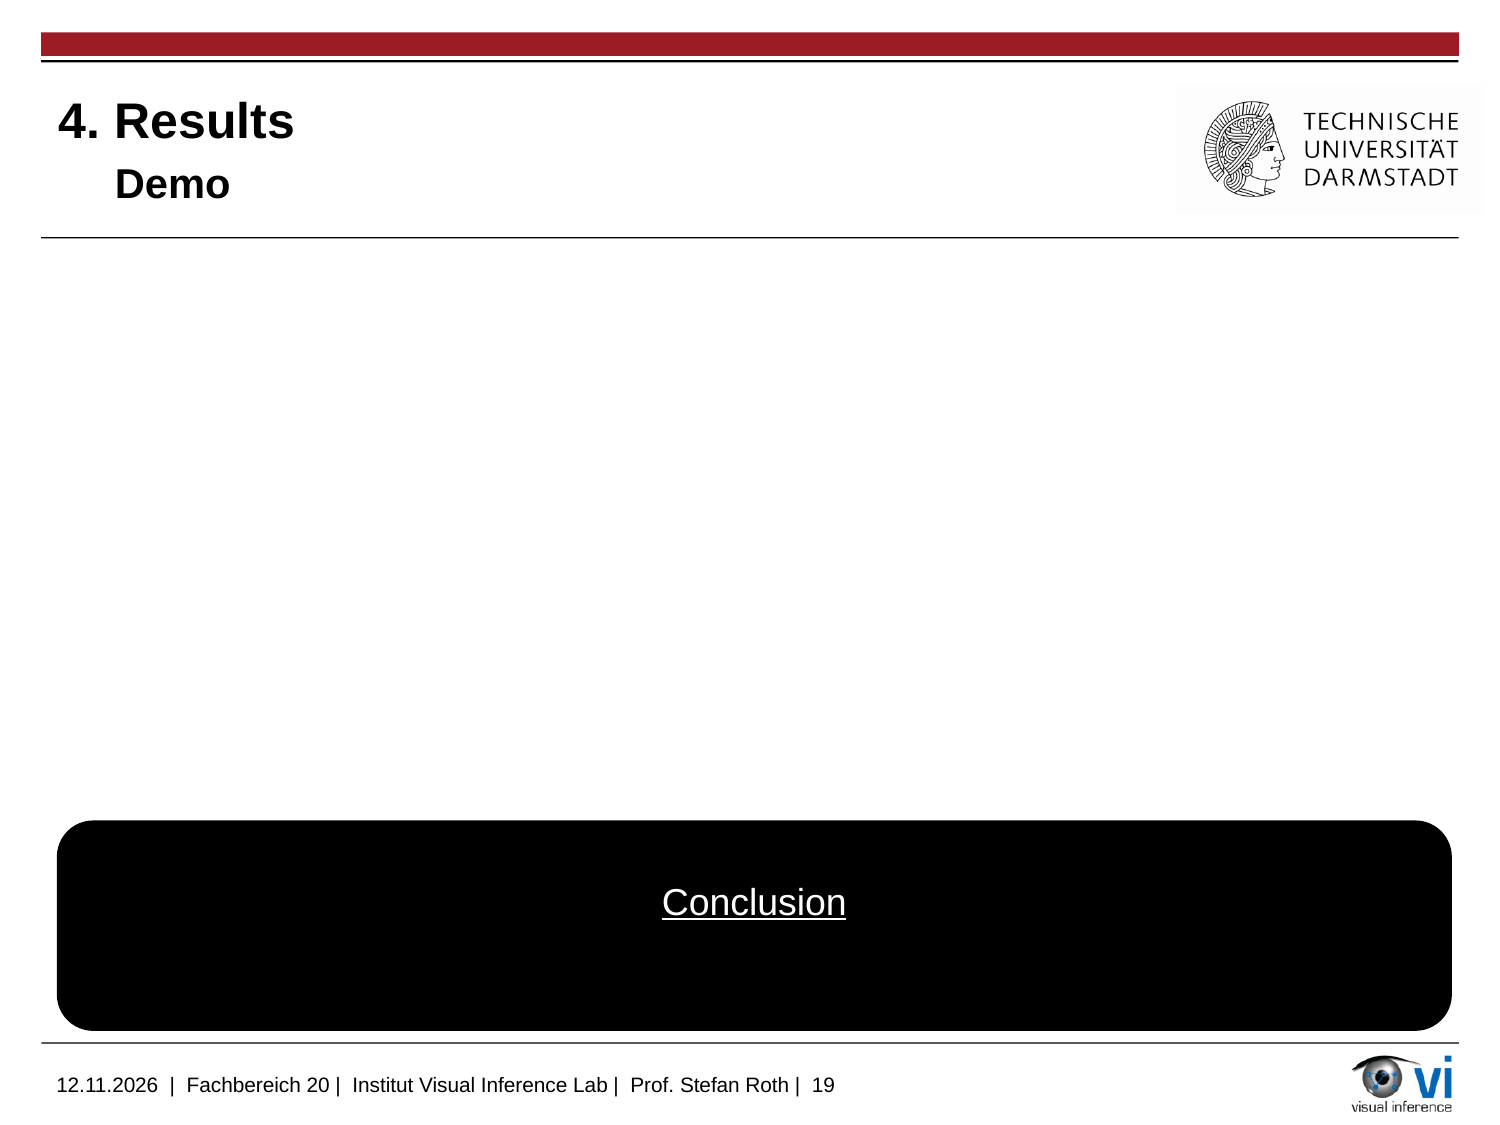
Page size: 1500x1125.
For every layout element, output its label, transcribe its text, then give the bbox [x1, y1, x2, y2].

picture [1351, 1055, 1500, 1112]
title 4. Results Demo [58, 79, 1149, 218]
picture [1175, 84, 1483, 214]
text_box Conclusion [56, 820, 1452, 1031]
